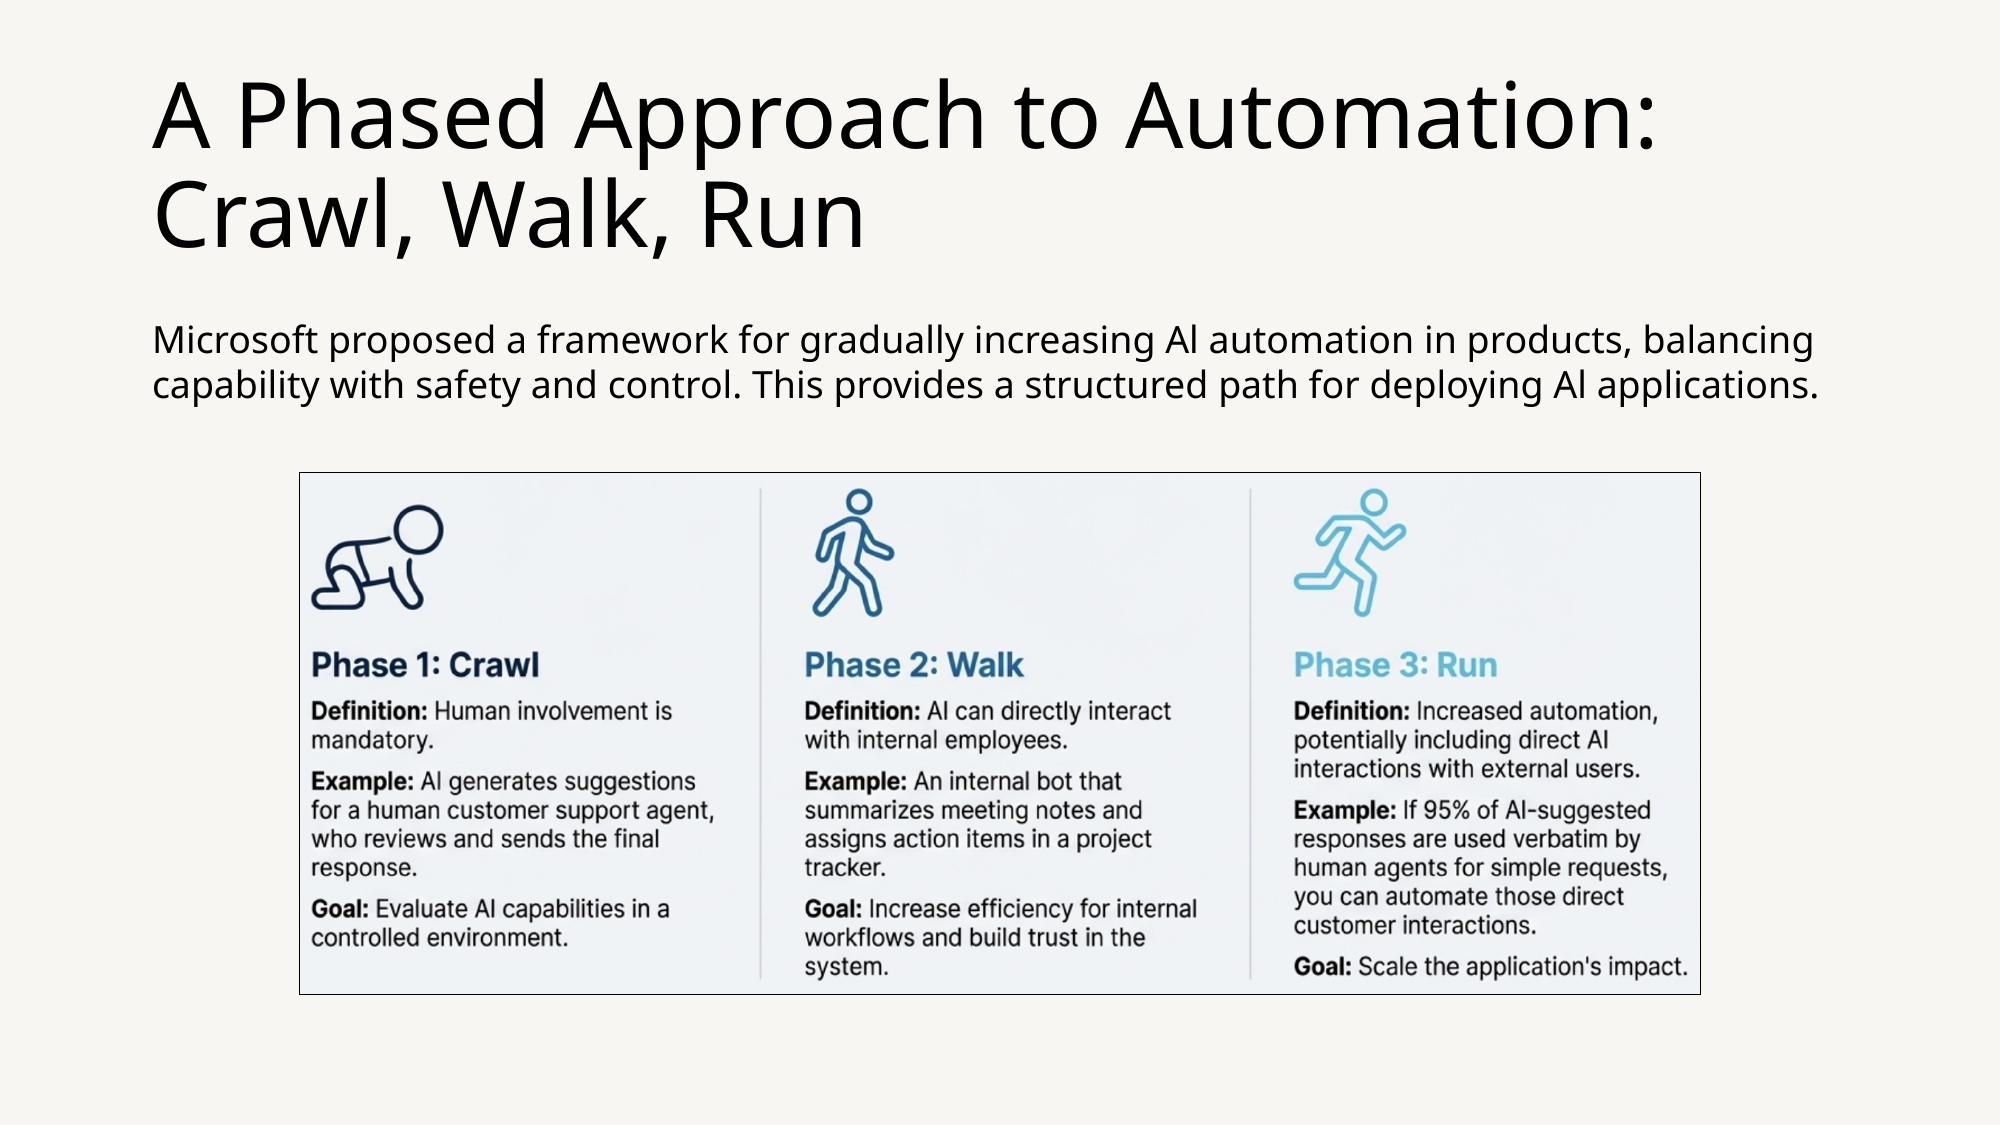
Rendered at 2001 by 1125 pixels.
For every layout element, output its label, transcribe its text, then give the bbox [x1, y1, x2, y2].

picture [298, 472, 1702, 996]
text_box Microsoft proposed a framework for gradually increasing Al automation in products, balancing capability with safety and control. This provides a structured path for deploying Al applications. [137, 308, 1863, 414]
title A Phased Approach to Automation: Crawl, Walk, Run [137, 59, 1863, 278]
